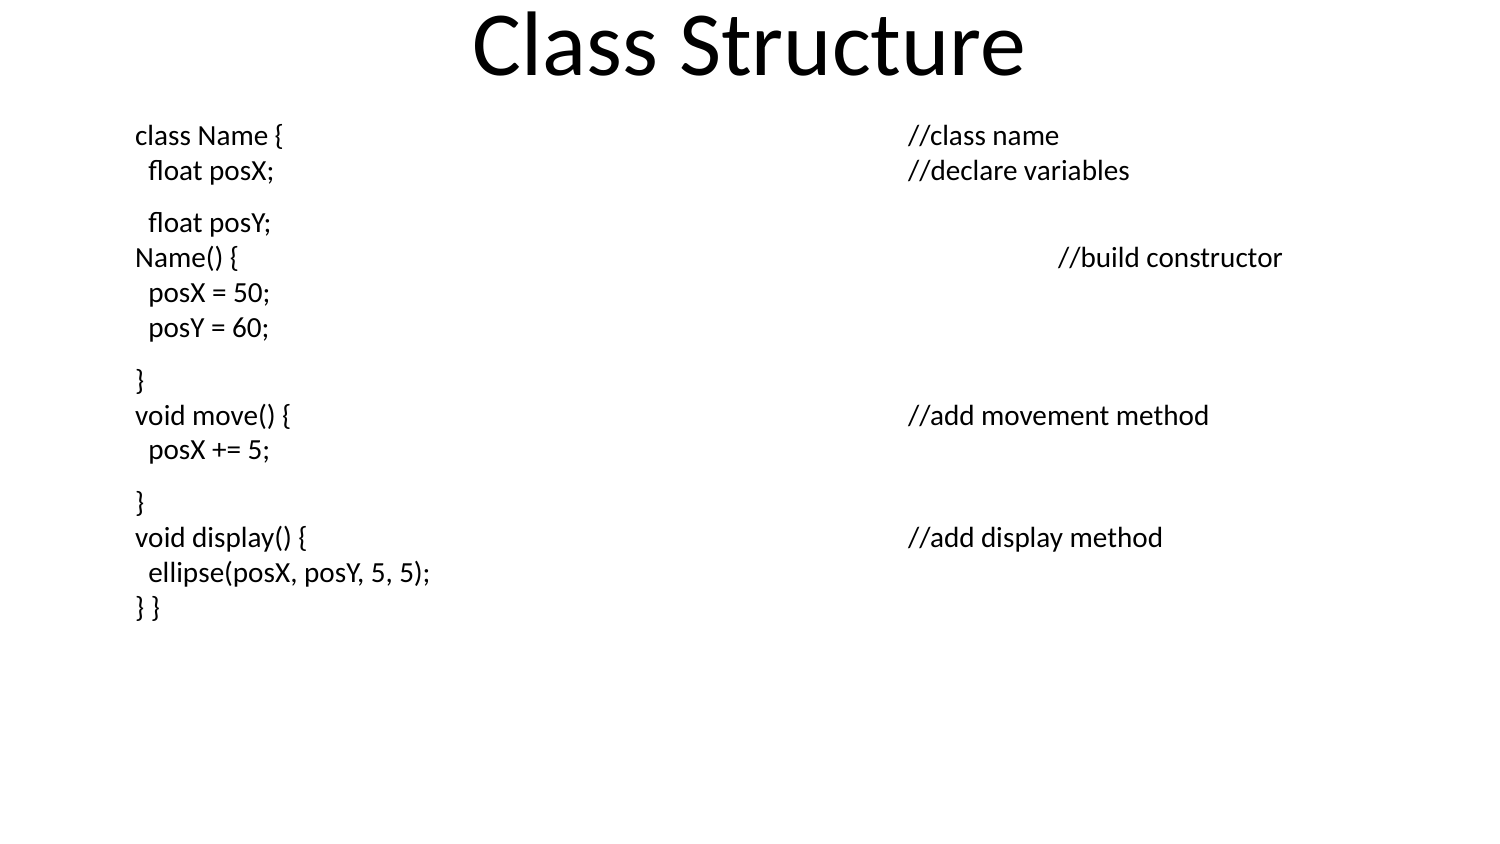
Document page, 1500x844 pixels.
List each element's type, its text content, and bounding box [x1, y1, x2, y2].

title Class Structure [75, 0, 1425, 109]
list class Name { //class name float posX; //declare variables float posY; Name() { //build constructor posX = 50; posY = 60; } void move() { //add movement method posX += 5; } void display() { //add display method ellipse(posX, posY, 5, 5); } } [86, 101, 1350, 669]
